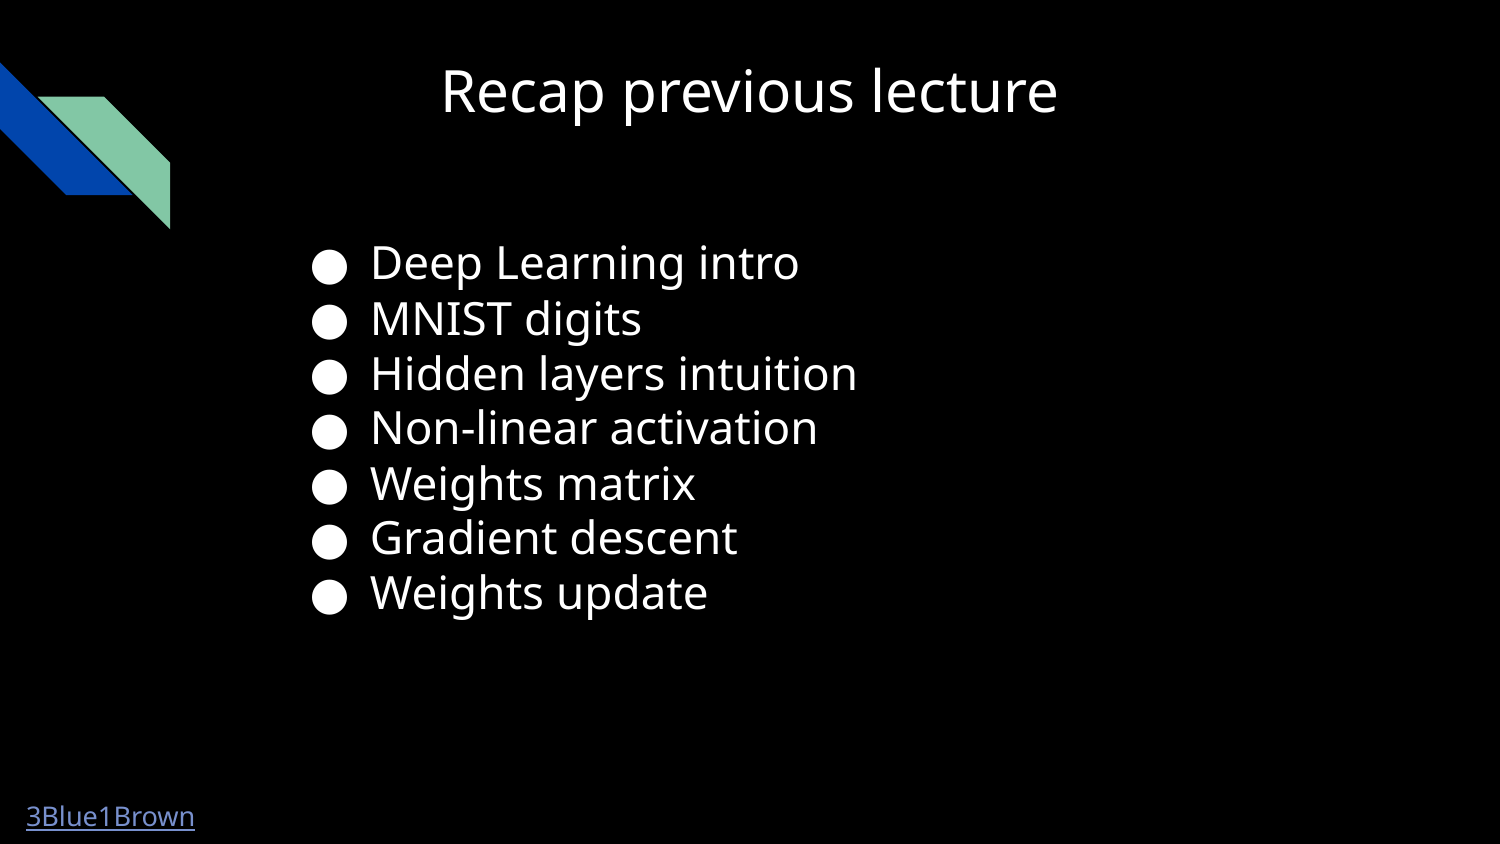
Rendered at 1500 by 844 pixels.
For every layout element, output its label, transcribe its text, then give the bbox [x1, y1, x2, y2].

text_box 3Blue1Brown [11, 784, 258, 833]
text_box Deep Learning intro MNIST digits Hidden layers intuition Non-linear activation Weights matrix Gradient descent Weights update [279, 219, 1287, 669]
text_box Recap previous lecture [276, 38, 1224, 144]
